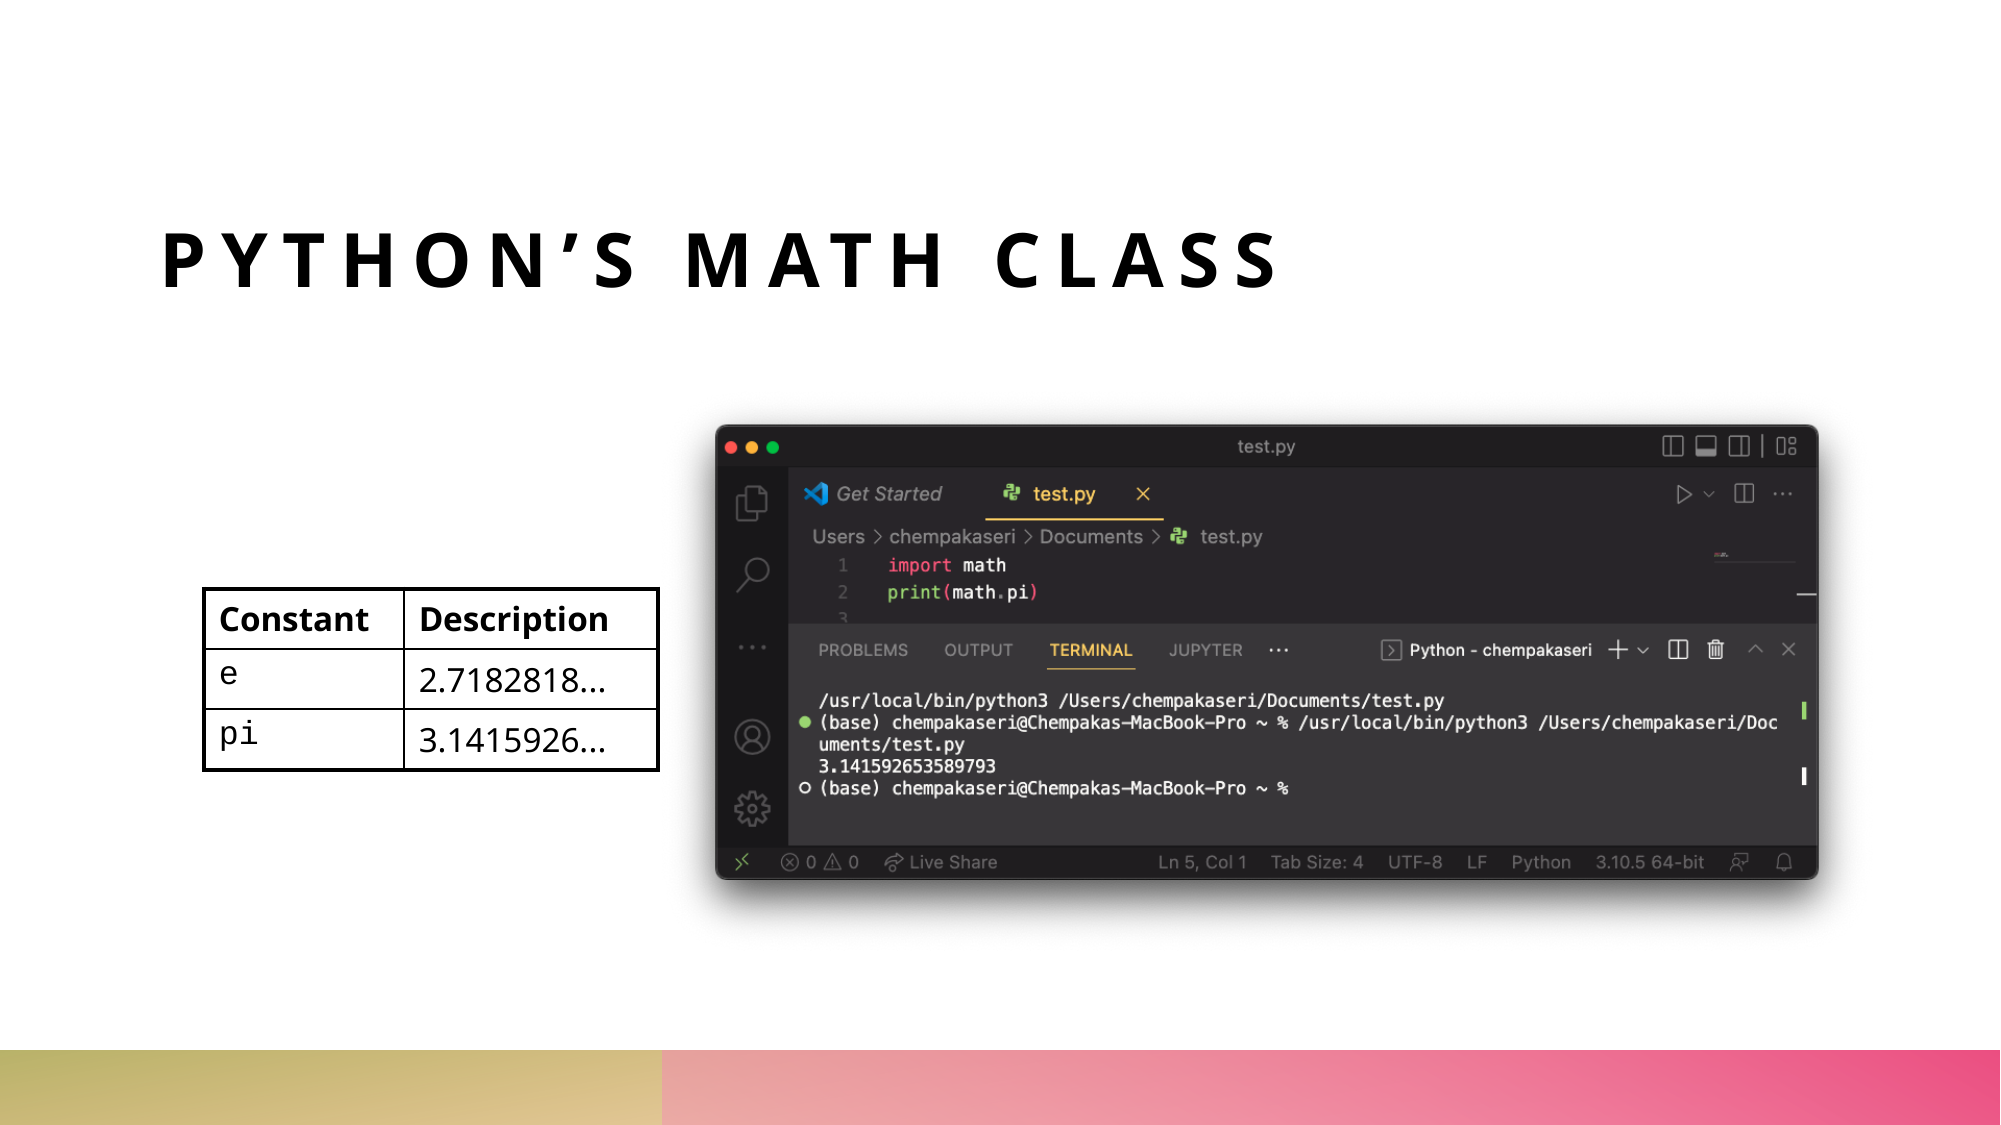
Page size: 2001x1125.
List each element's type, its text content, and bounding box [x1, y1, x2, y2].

table_header Constant [206, 591, 403, 648]
title Python’s math class [159, 100, 1840, 303]
table_cell 3.1415926... [405, 710, 656, 768]
table_cell e [206, 650, 403, 708]
table_cell 2.7182818... [405, 650, 656, 708]
picture [658, 386, 1876, 956]
table_header Description [405, 591, 656, 648]
table_cell pi [206, 710, 403, 768]
